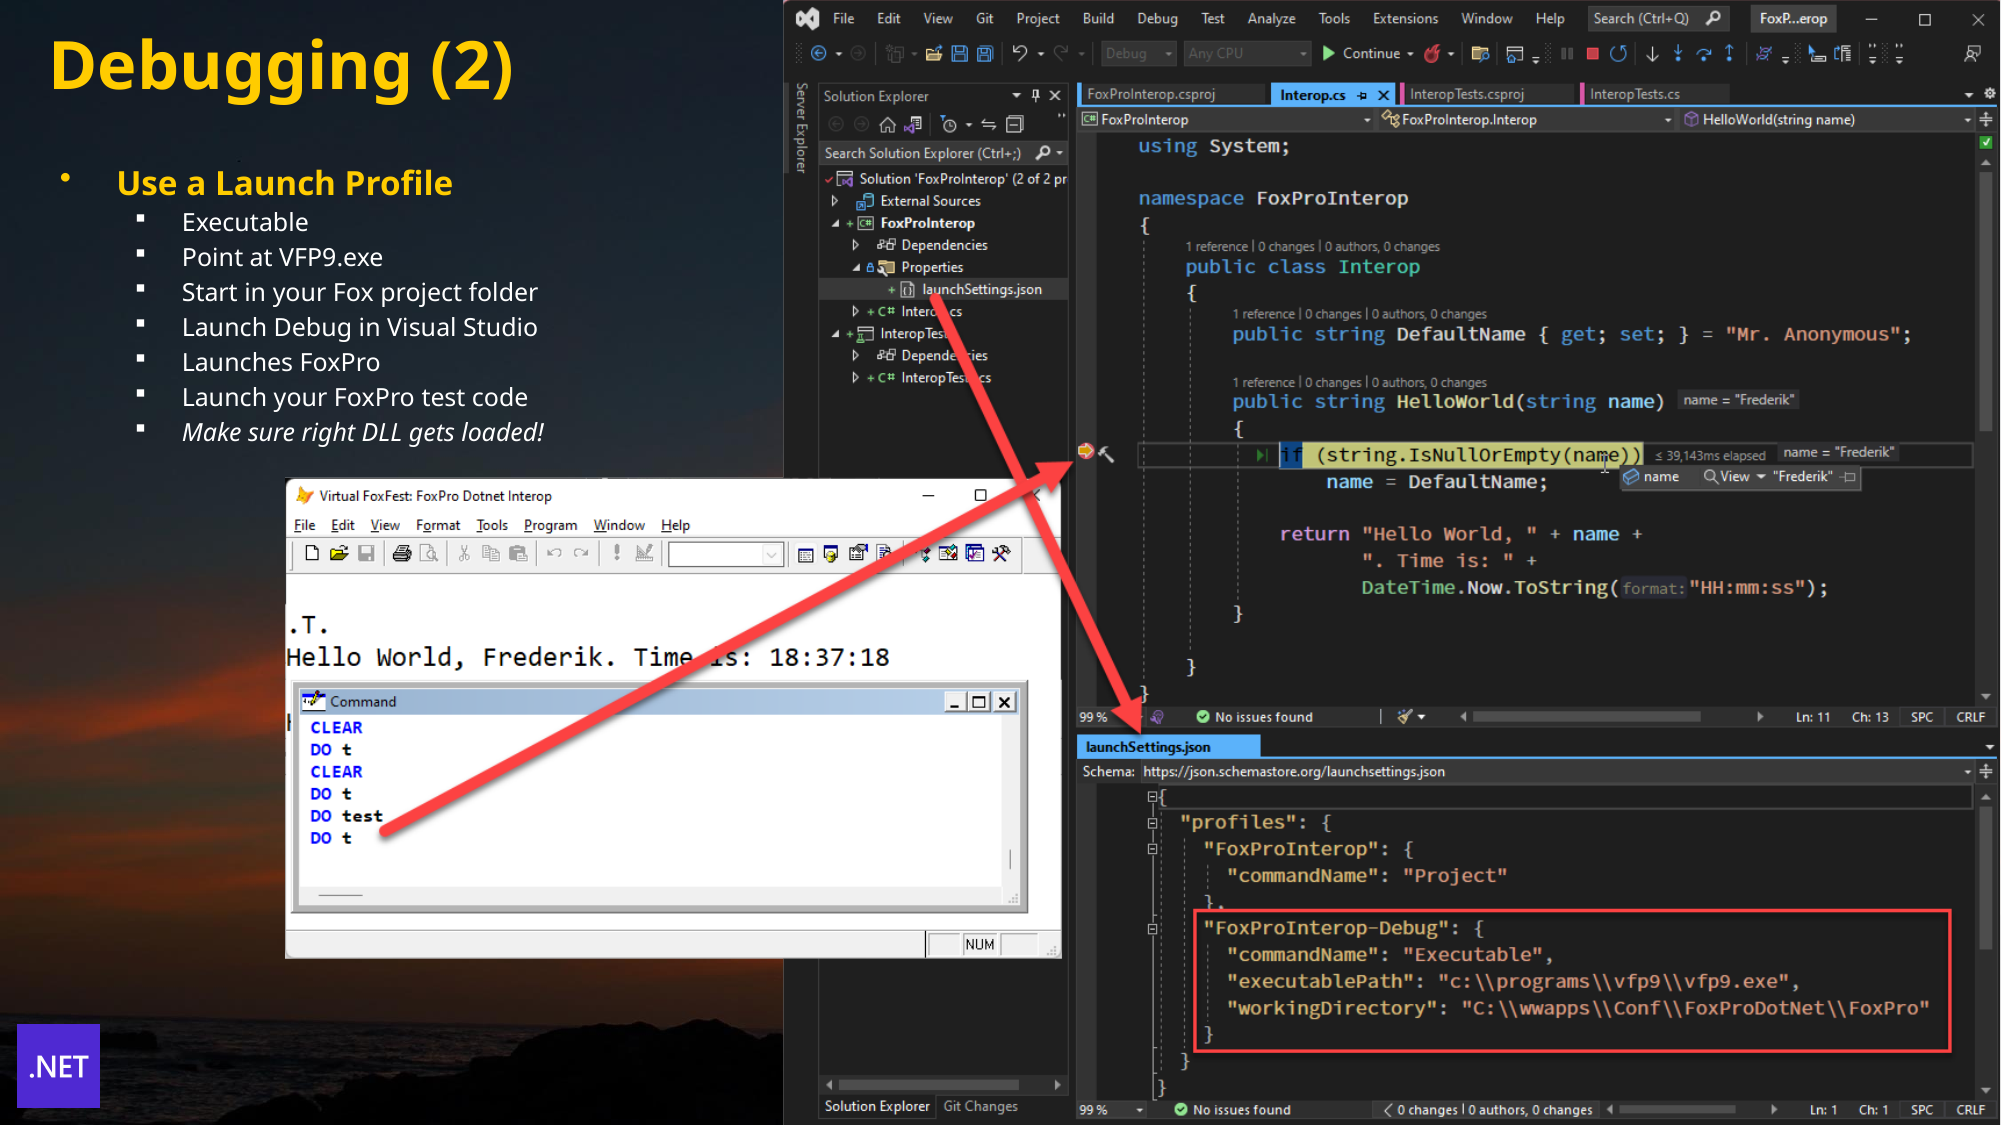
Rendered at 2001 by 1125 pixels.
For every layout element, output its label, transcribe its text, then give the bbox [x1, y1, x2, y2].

list Use a Launch Profile Executable Point at VFP9.exe Start in your Fox project folder Launch Debug in Visual Studio Launches FoxPro Launch your FoxPro test code Make sure right DLL gets loaded! [37, 143, 278, 982]
title Debugging (2) [33, 24, 278, 100]
picture [0, 0, 2001, 1125]
